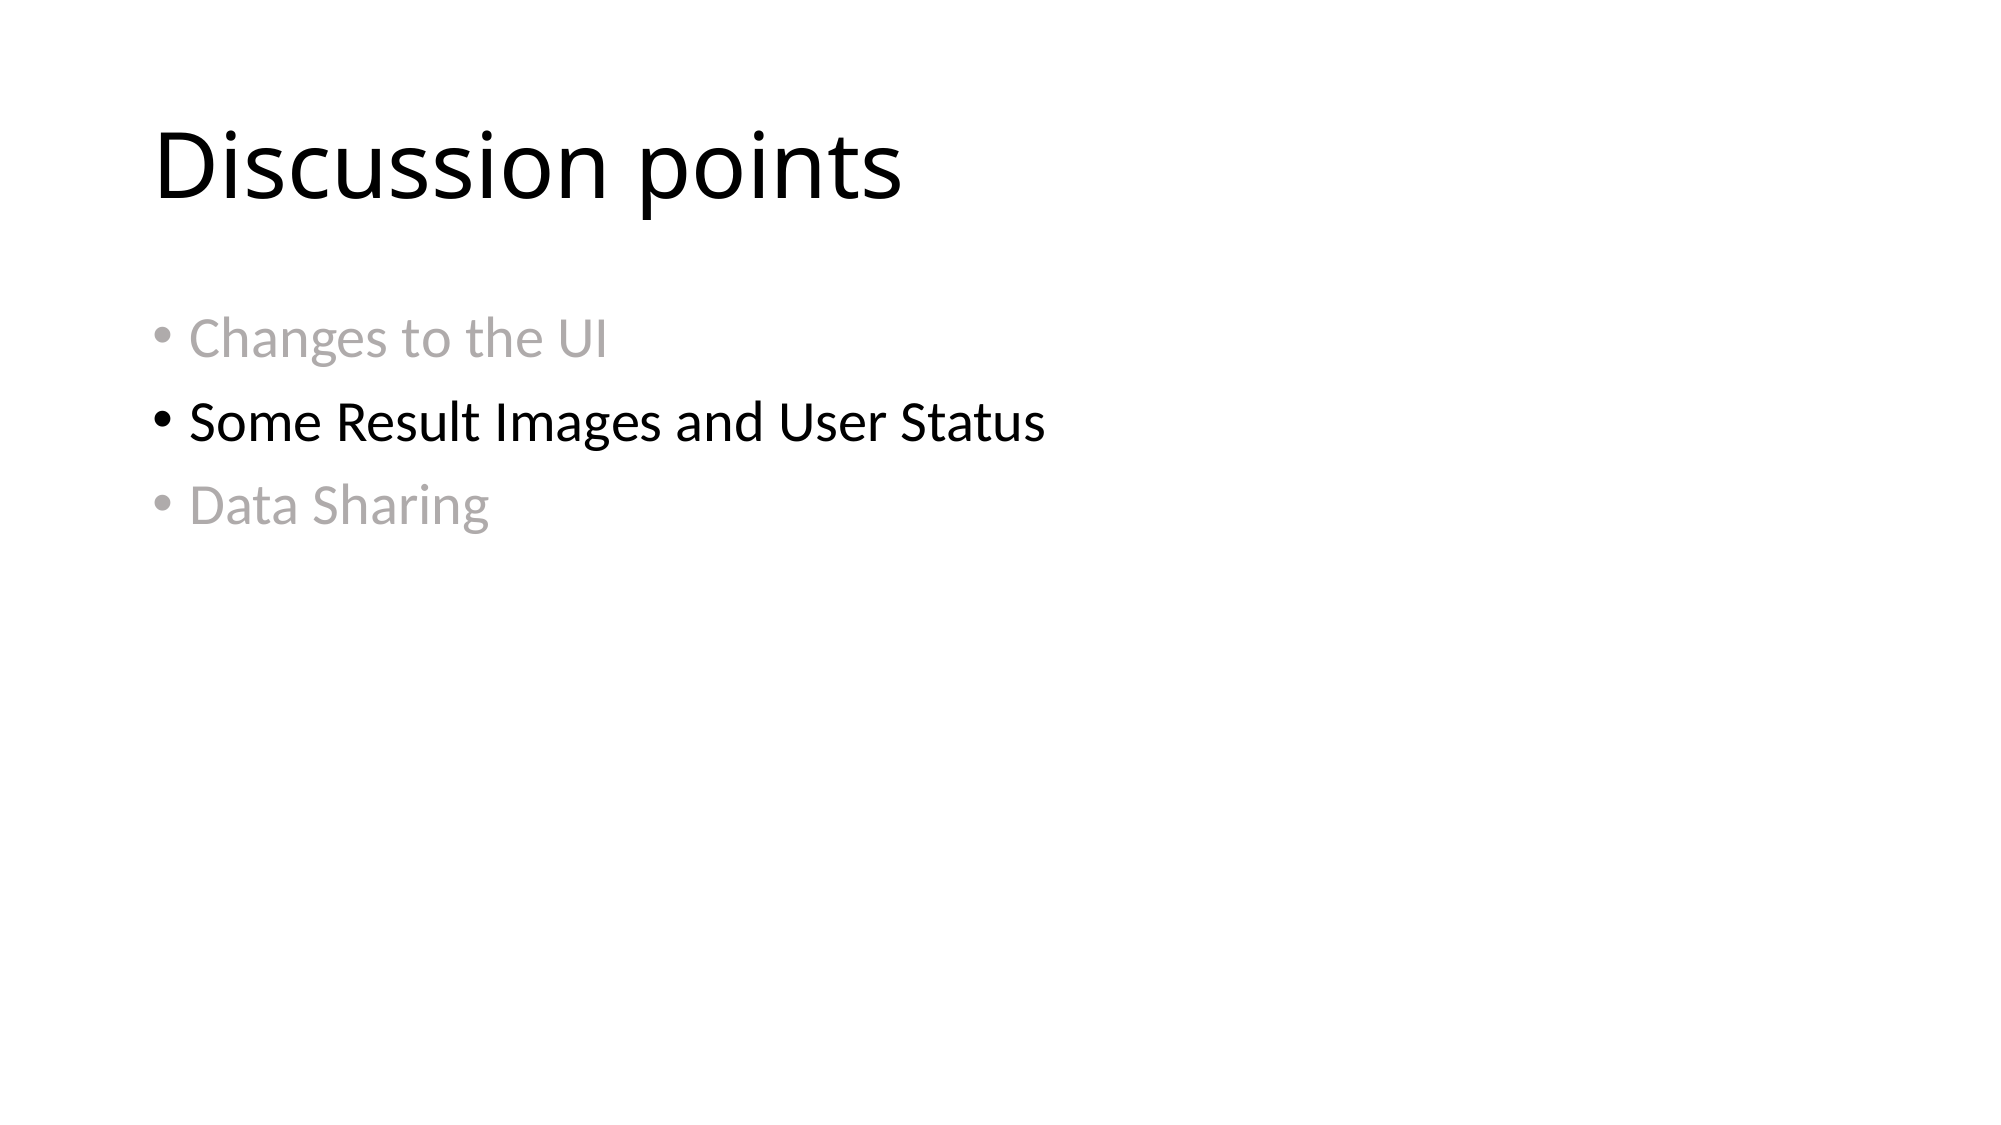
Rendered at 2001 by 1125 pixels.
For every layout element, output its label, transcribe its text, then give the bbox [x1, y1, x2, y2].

list Changes to the UI Some Result Images and User Status Data Sharing [137, 299, 1863, 1014]
title Discussion points [137, 59, 1863, 278]
